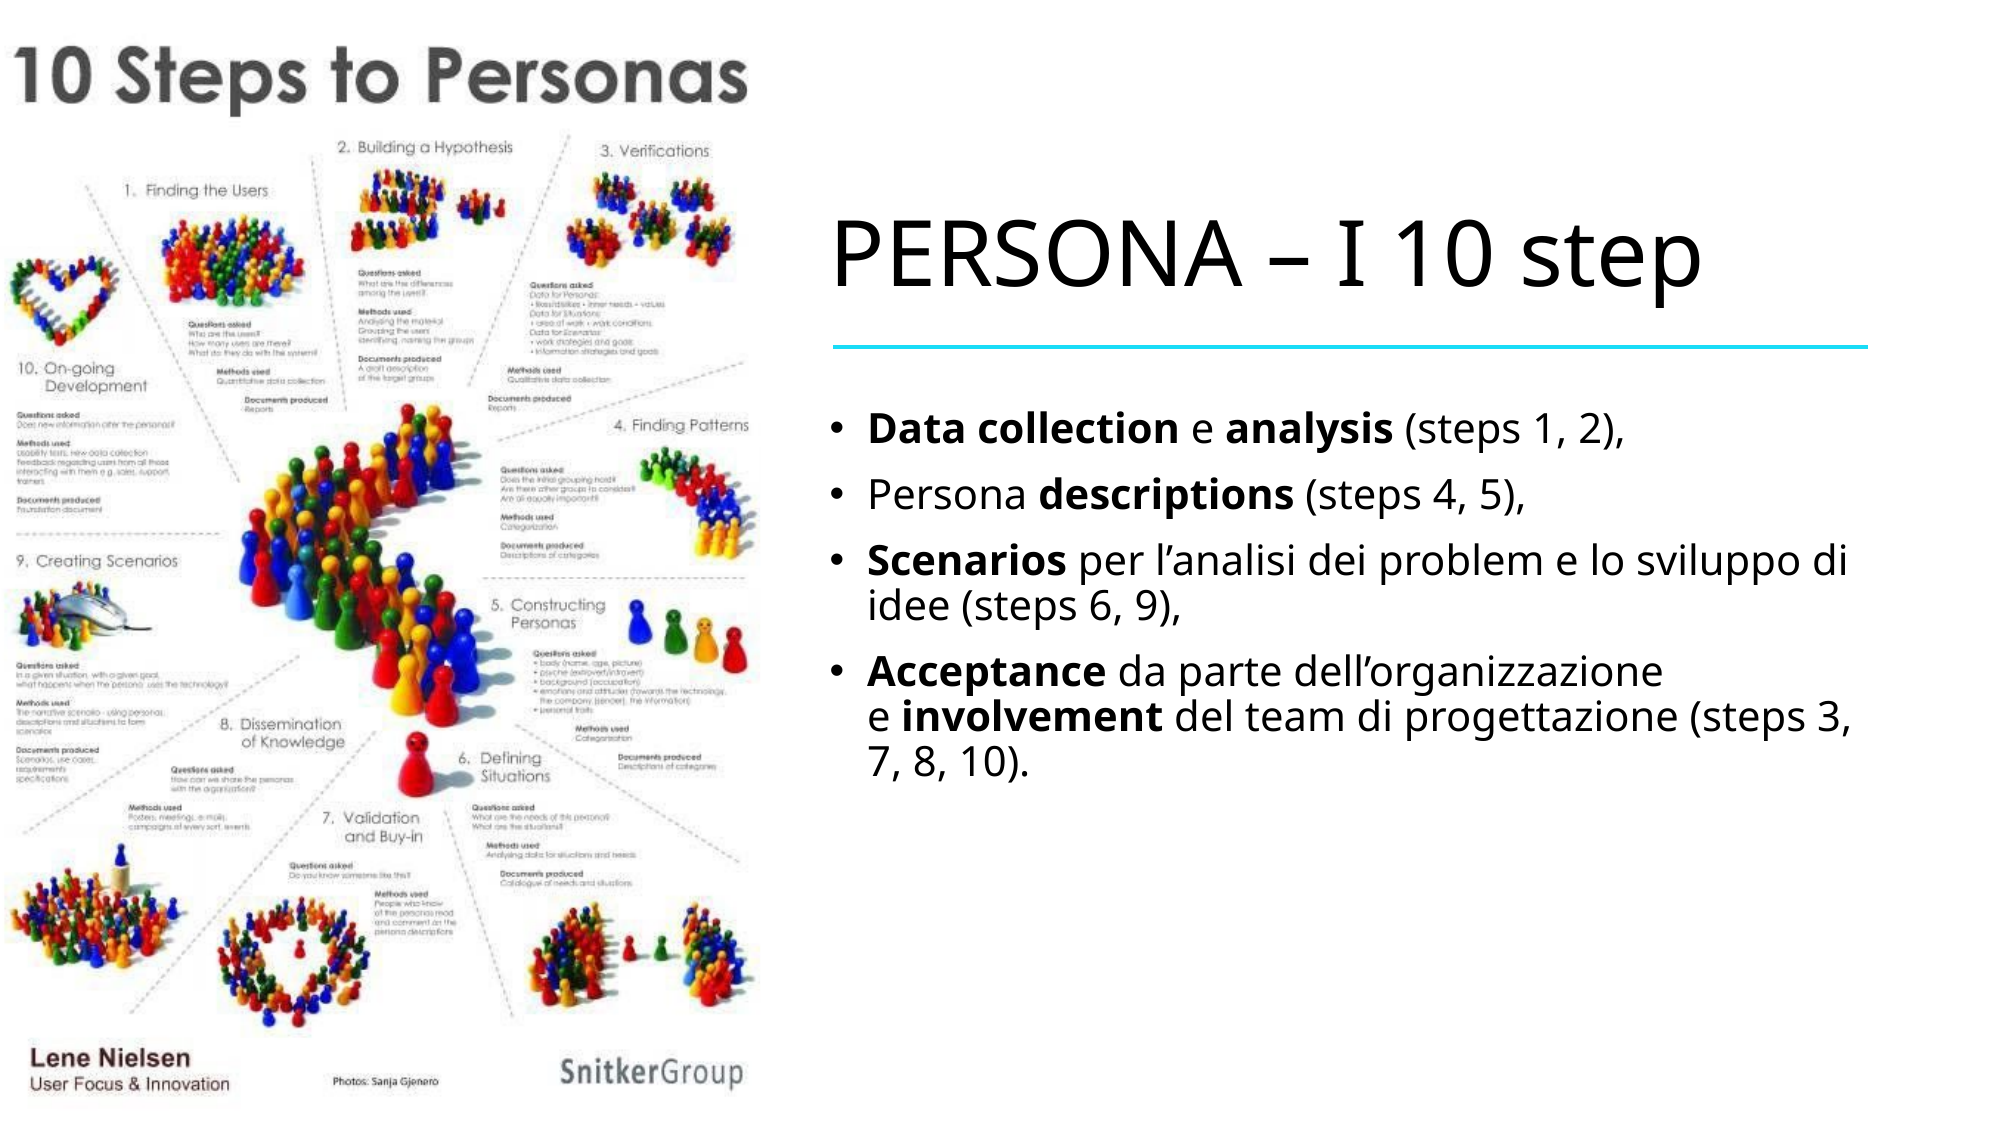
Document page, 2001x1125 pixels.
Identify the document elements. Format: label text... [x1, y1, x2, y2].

title PERSONA – I 10 step [814, 103, 1895, 315]
list Data collection e analysis (steps 1, 2), Persona descriptions (steps 4, 5), Scenarios per l’analisi dei problem e lo sviluppo di idee (steps 6, 9), Acceptance da parte dell’organizzazione e involvement del team di progettazione (steps 3, 7, 8, 10). [814, 399, 1895, 1021]
picture [0, 0, 761, 1125]
